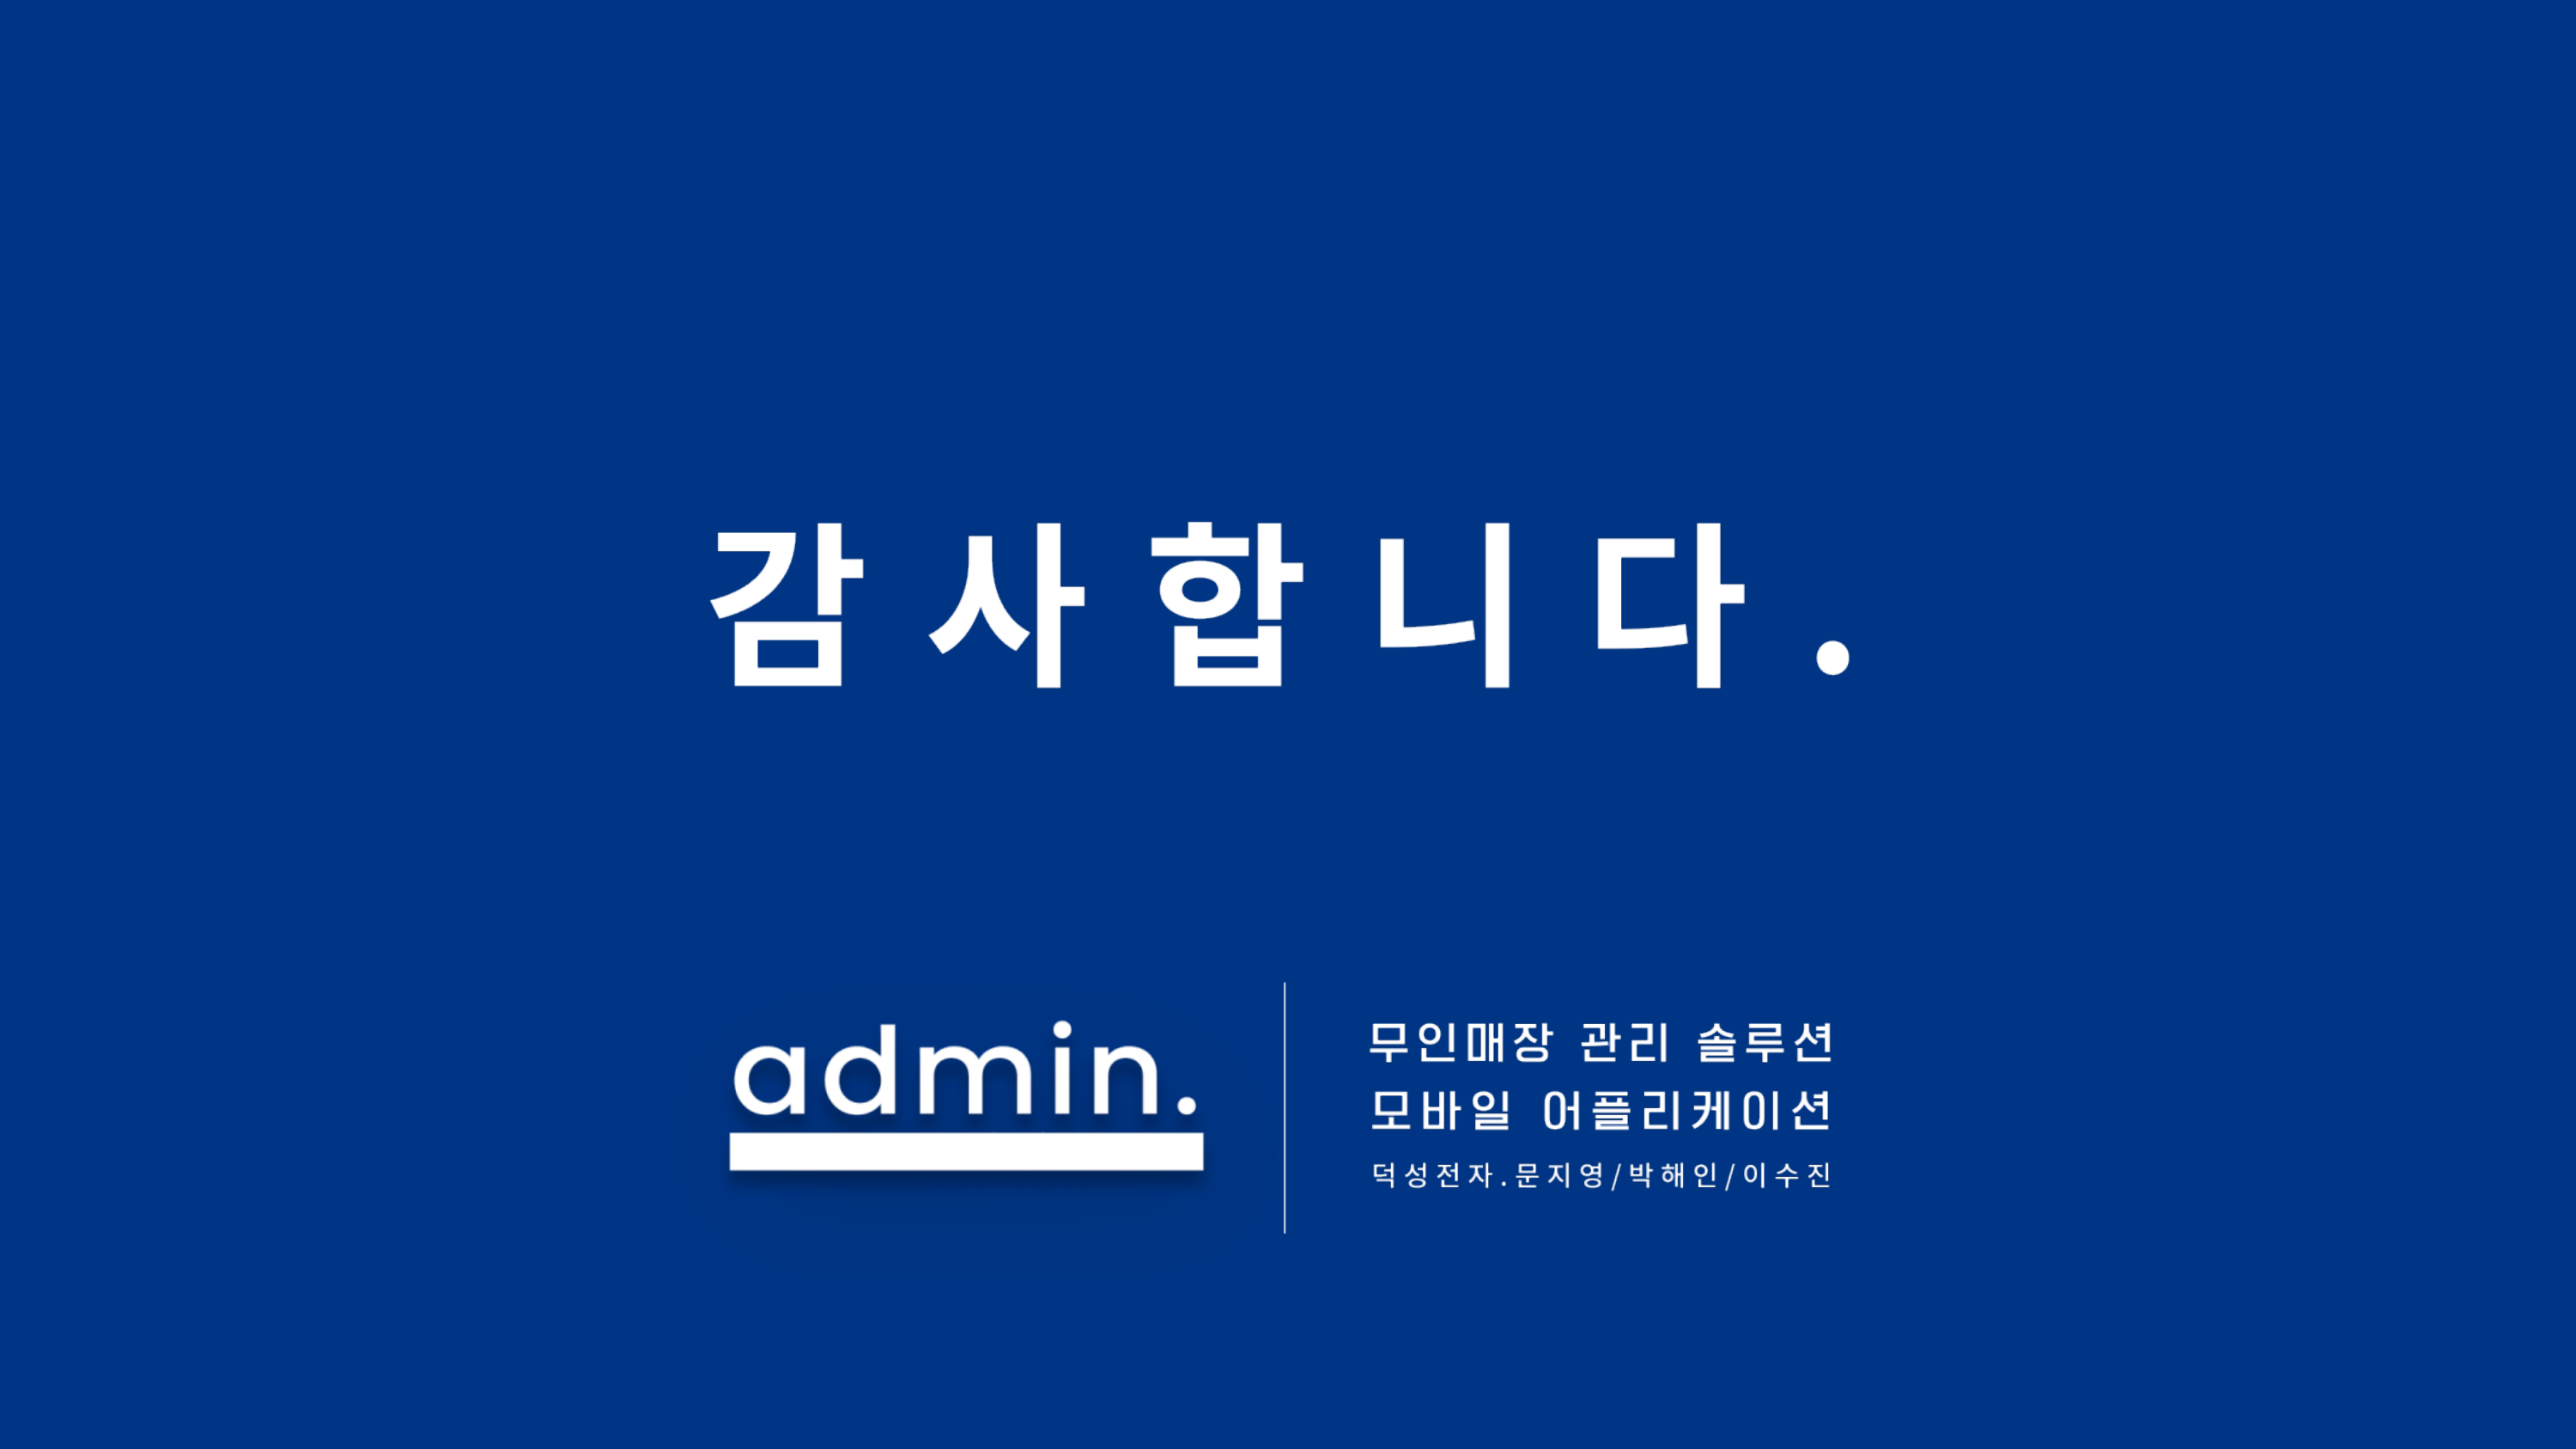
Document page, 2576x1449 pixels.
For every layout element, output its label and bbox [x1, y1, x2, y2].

text_box [714, 981, 1220, 1201]
picture [477, 373, 2062, 1324]
